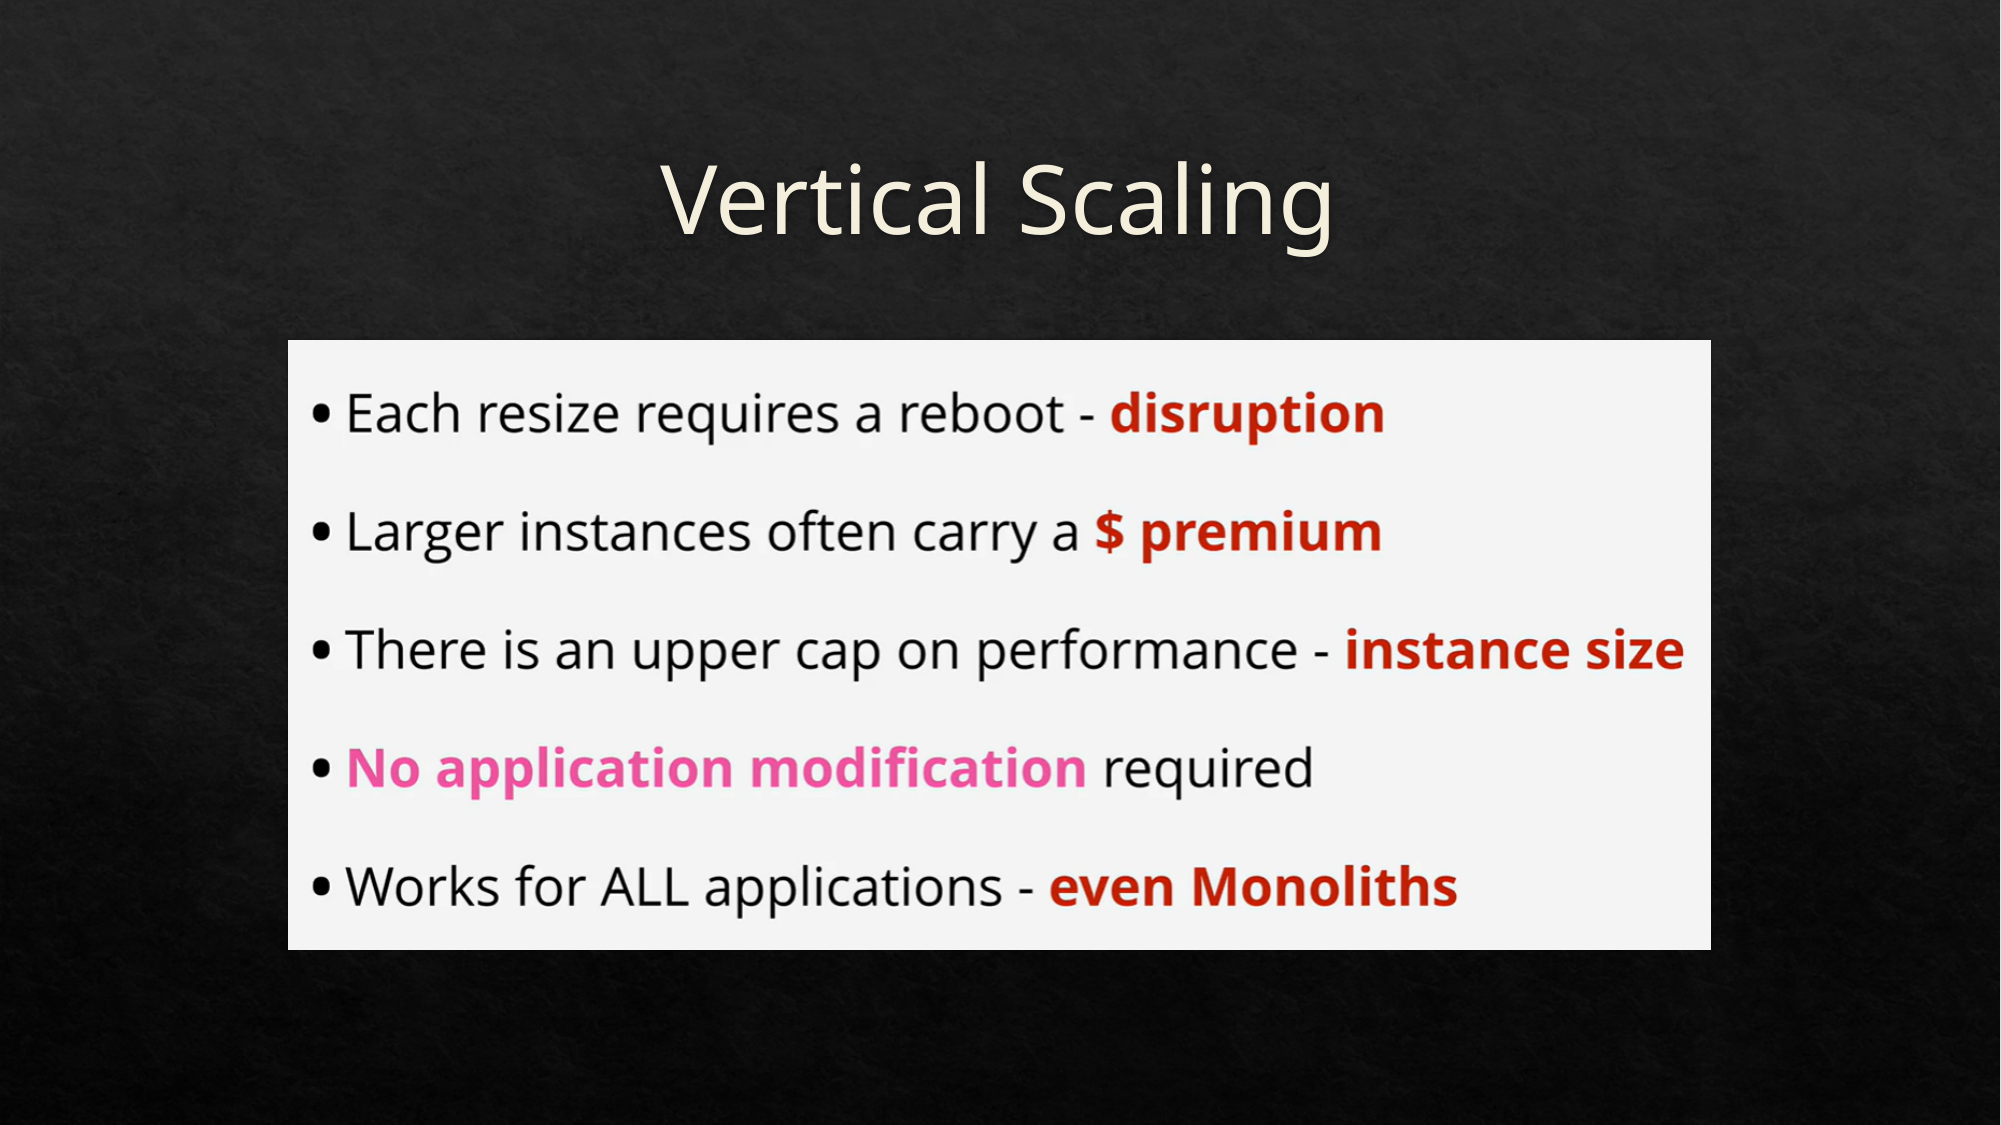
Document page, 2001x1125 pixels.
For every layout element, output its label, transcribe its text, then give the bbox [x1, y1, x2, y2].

title Vertical Scaling [149, 99, 1849, 307]
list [288, 340, 1711, 951]
